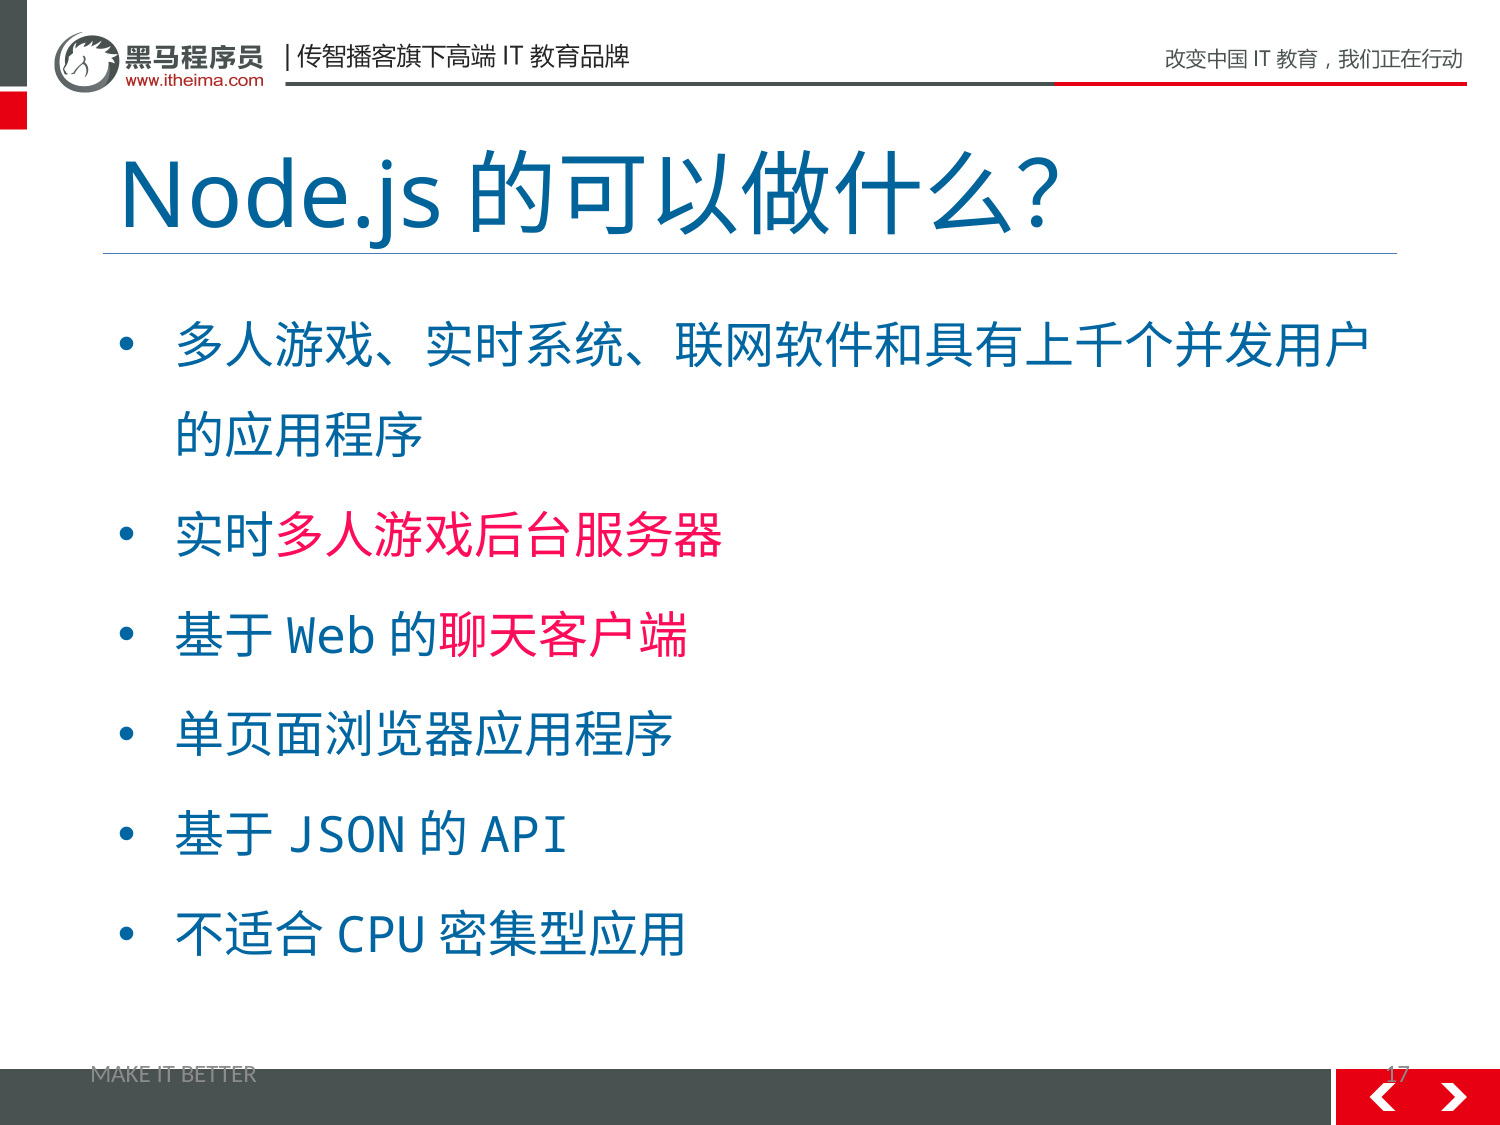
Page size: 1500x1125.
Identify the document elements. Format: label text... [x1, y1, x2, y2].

slide_number 17 [1074, 1042, 1425, 1103]
picture [0, 0, 1500, 1125]
slide_number MAKE IT BETTER [75, 1042, 425, 1103]
title Node.js的可以做什么？ [103, 95, 1397, 254]
list 多人游戏、实时系统、联网软件和具有上千个并发用户的应用程序 实时多人游戏后台服务器 基于Web的聊天客户端 单页面浏览器应用程序 基于JSON的API 不适合CPU密集型应用 [103, 275, 1397, 1040]
